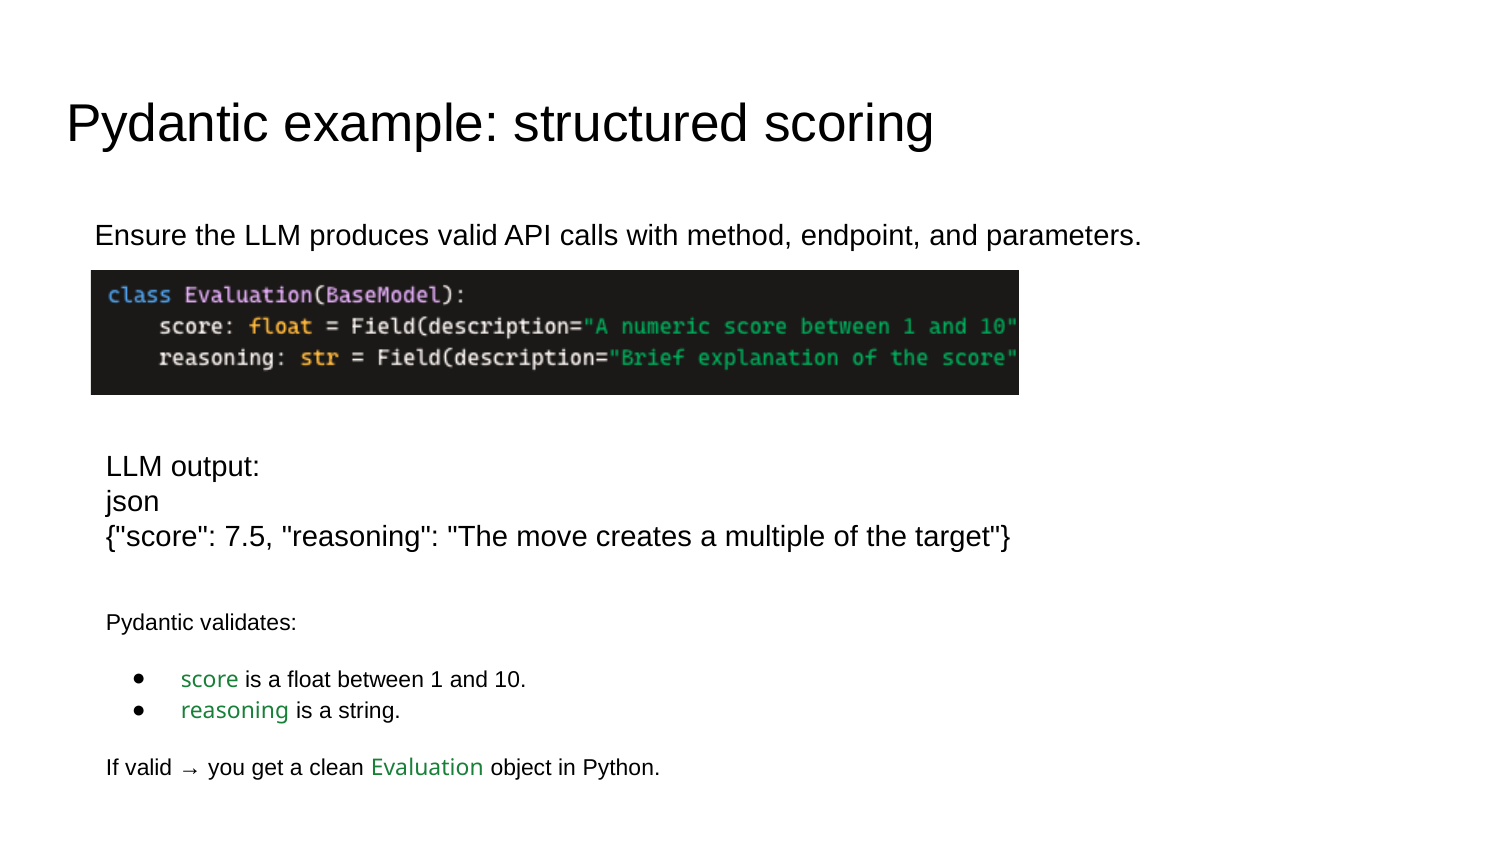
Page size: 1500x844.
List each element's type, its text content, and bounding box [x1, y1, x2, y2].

text_box LLM output: json {"score": 7.5, "reasoning": "The move creates a multiple of the target"} [90, 432, 1246, 568]
text_box Pydantic validates: score is a float between 1 and 10. reasoning is a string. If valid → you get a clean Evaluation object in Python. [90, 592, 1246, 795]
picture [90, 270, 1020, 395]
title Pydantic example: structured scoring [51, 72, 1449, 167]
text_box Ensure the LLM produces valid API calls with method, endpoint, and parameters. [79, 196, 1359, 267]
